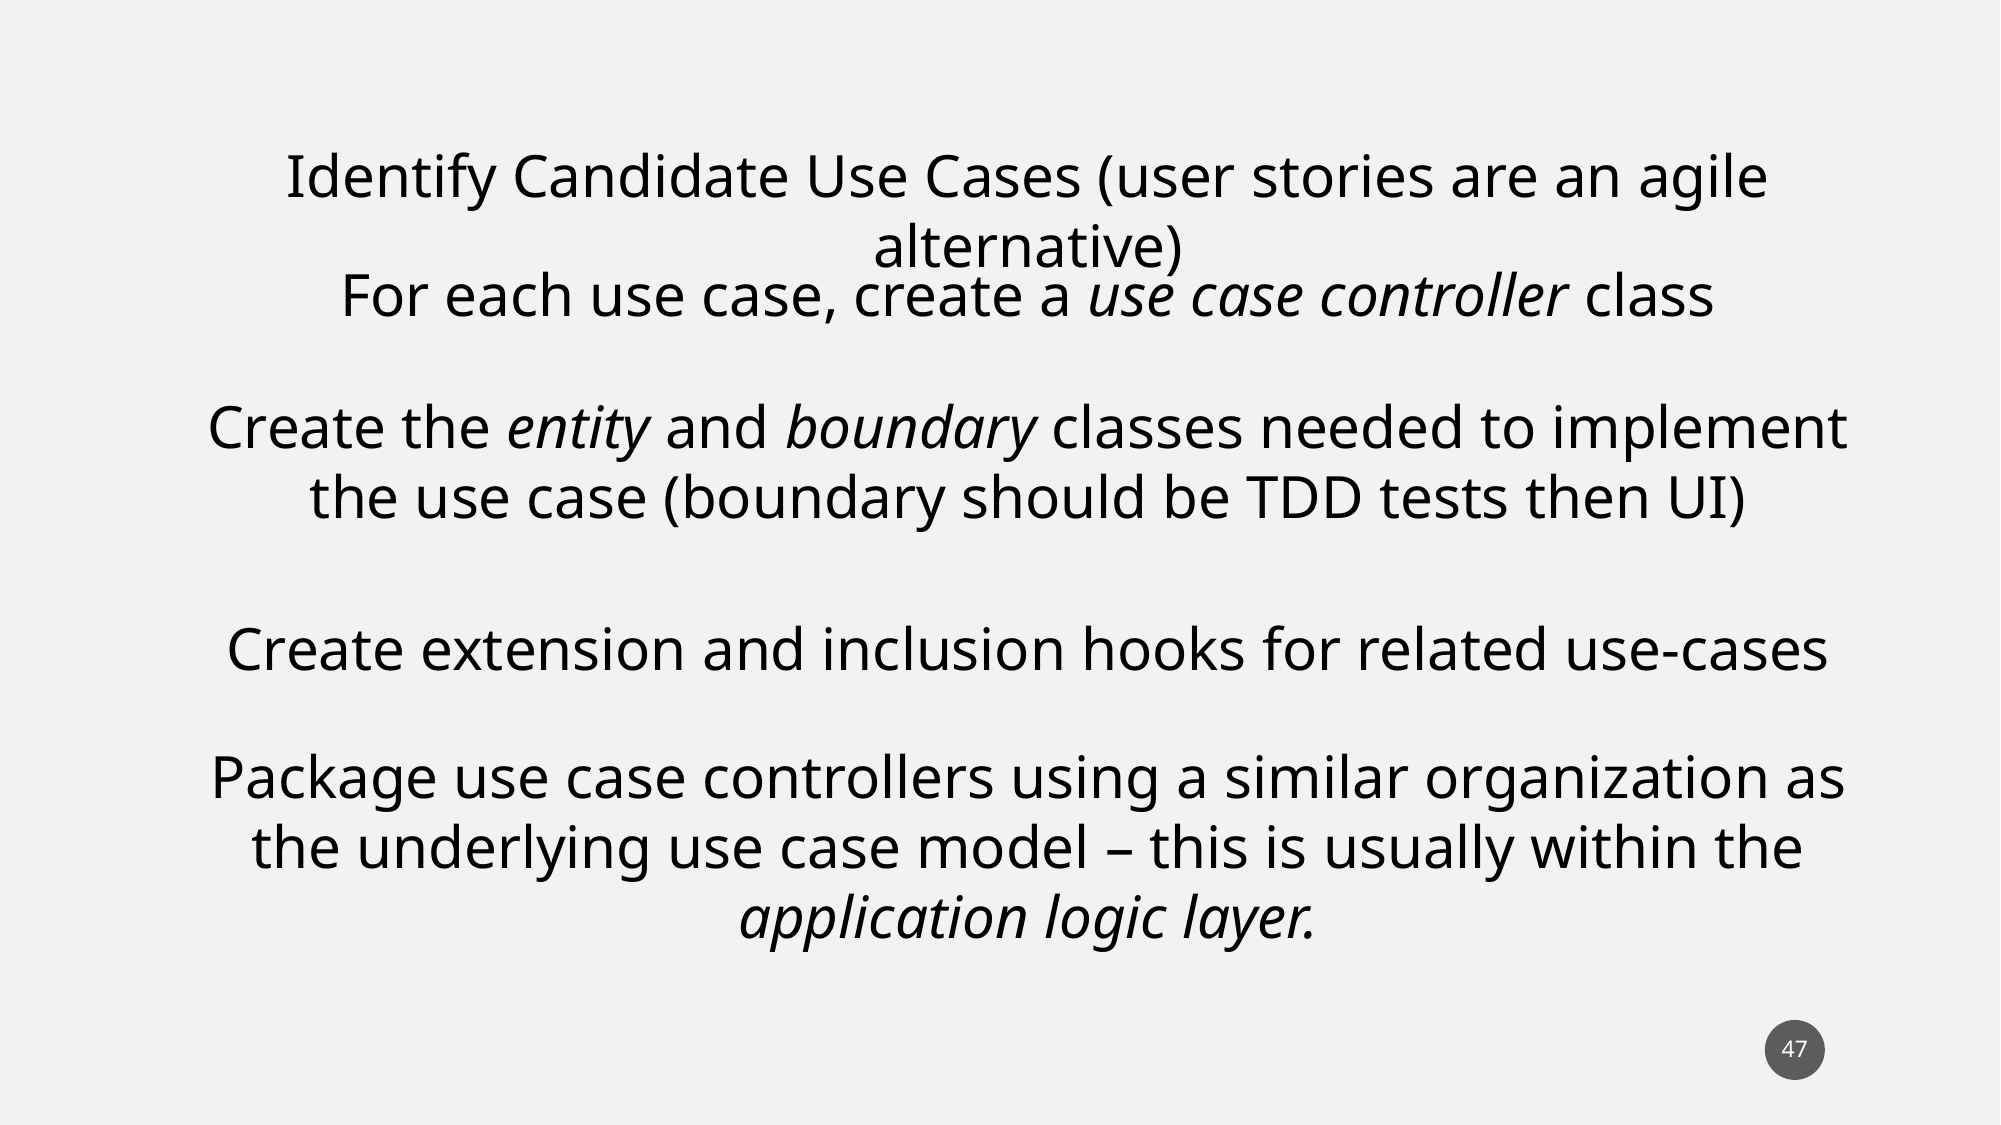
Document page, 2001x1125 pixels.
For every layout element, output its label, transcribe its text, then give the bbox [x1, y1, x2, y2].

slide_number 47 [1764, 1019, 1825, 1080]
text_box Identify Candidate Use Cases (user stories are an agile alternative) [174, 131, 1882, 251]
text_box Package use case controllers using a similar organization as the underlying use case model – this is usually within the application logic layer. [174, 732, 1882, 958]
text_box Create the entity and boundary classes needed to implement the use case (boundary should be TDD tests then UI) [174, 382, 1882, 538]
text_box Create extension and inclusion hooks for related use-cases [174, 604, 1882, 690]
text_box For each use case, create a use case controller class [174, 251, 1882, 336]
